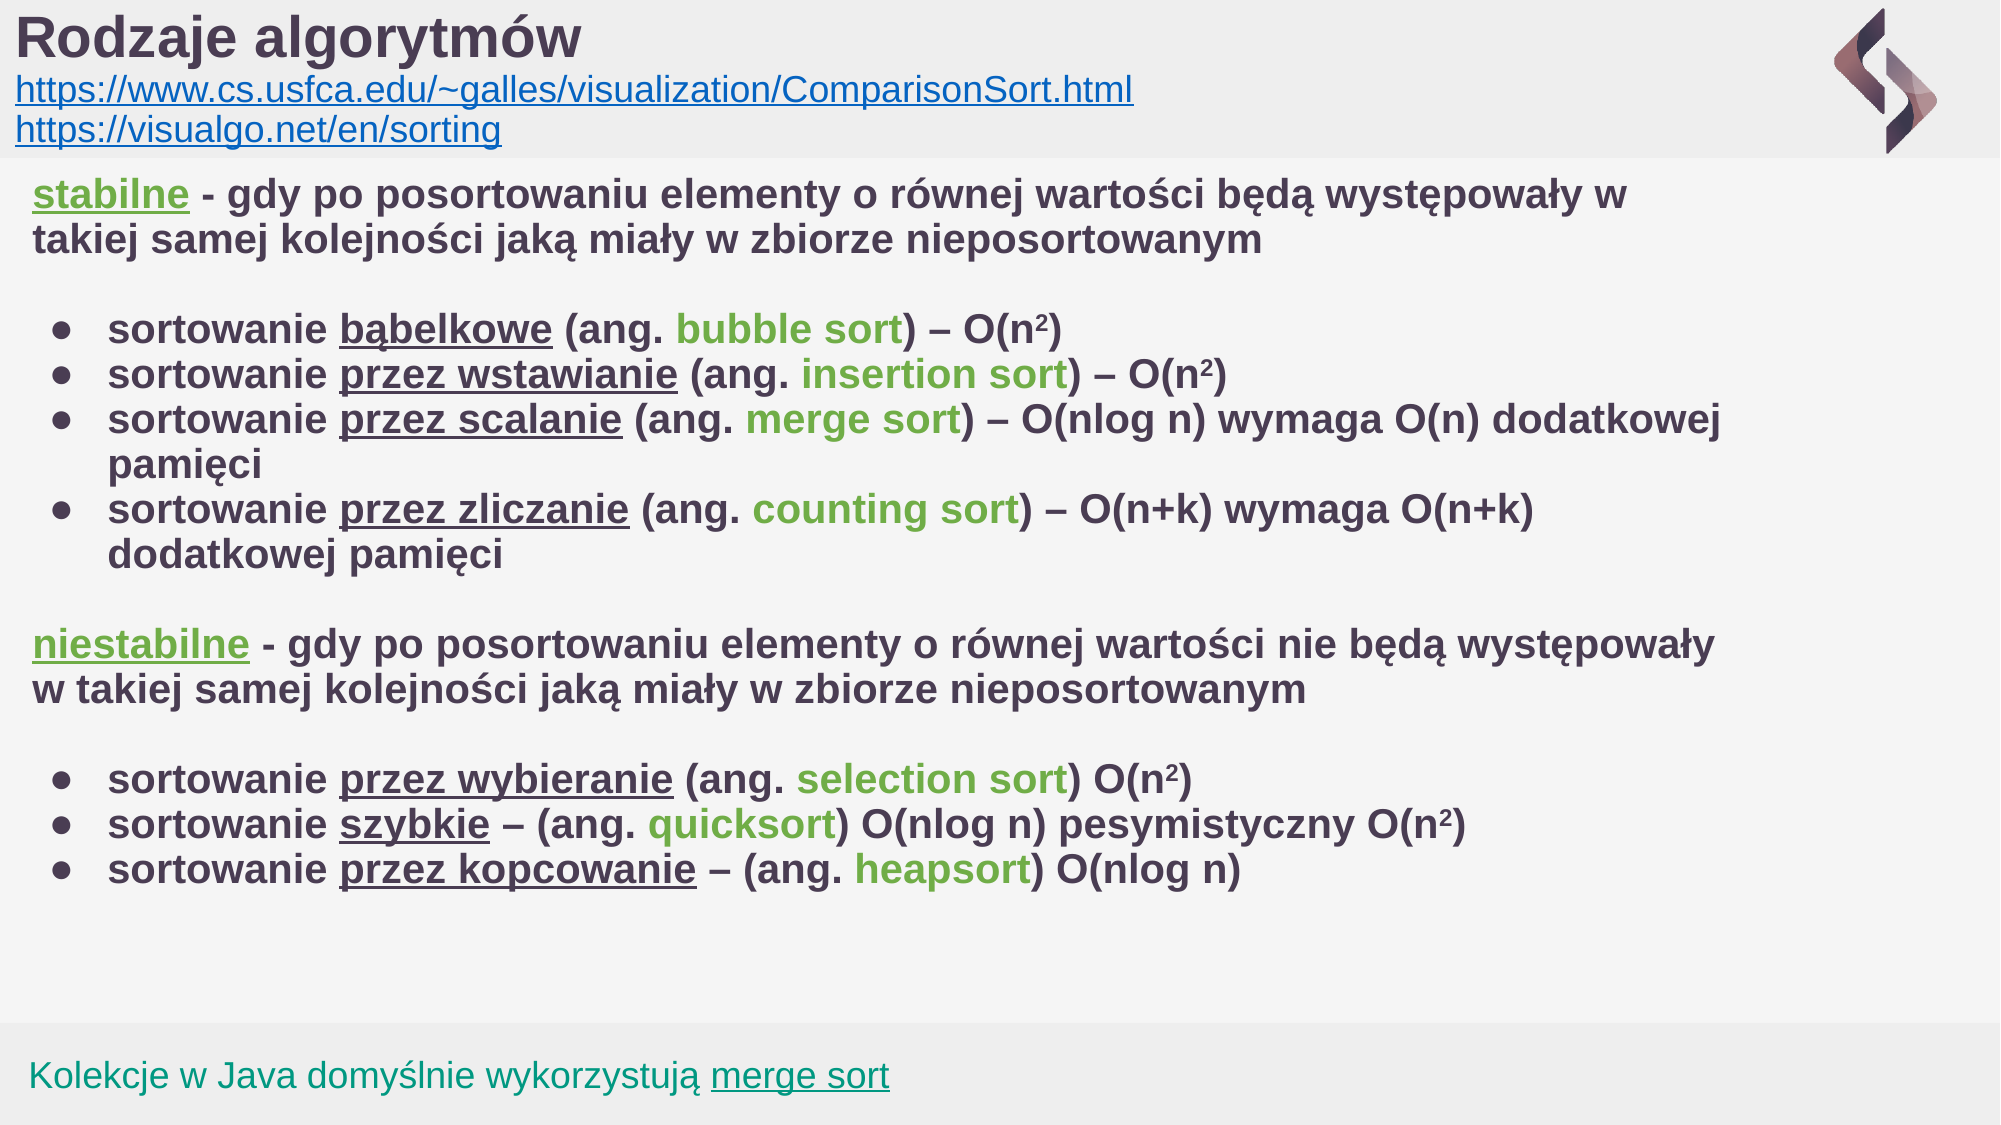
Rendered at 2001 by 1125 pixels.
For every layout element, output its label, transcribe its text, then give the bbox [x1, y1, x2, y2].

title Rodzaje algorytmów https://www.cs.usfca.edu/~galles/visualization/ComparisonSort.html https://visualgo.net/en/sorting [0, 0, 1788, 158]
picture [1787, 0, 2001, 166]
title stabilne - gdy po posortowaniu elementy o równej wartości będą występowały w takiej samej kolejności jaką miały w zbiorze nieposortowanym sortowanie bąbelkowe (ang. bubble sort) – O(n2) sortowanie przez wstawianie (ang. insertion sort) – O(n2) sortowanie przez scalanie (ang. merge sort) – O(nlog n) wymaga O(n) dodatkowej pamięci sortowanie przez zliczanie (ang. counting sort) – O(n+k) wymaga O(n+k) dodatkowej pamięci niestabilne - gdy po posortowaniu elementy o równej wartości nie będą występowały w takiej samej kolejności jaką miały w zbiorze nieposortowanym sortowanie przez wybieranie (ang. selection sort) O(n2) sortowanie szybkie – (ang. quicksort) O(nlog n) pesymistyczny O(n2) sortowanie przez kopcowanie – (ang. heapsort) O(nlog n) [17, 157, 1747, 1013]
text_box Kolekcje w Java domyślnie wykorzystują merge sort [13, 1035, 1987, 1113]
